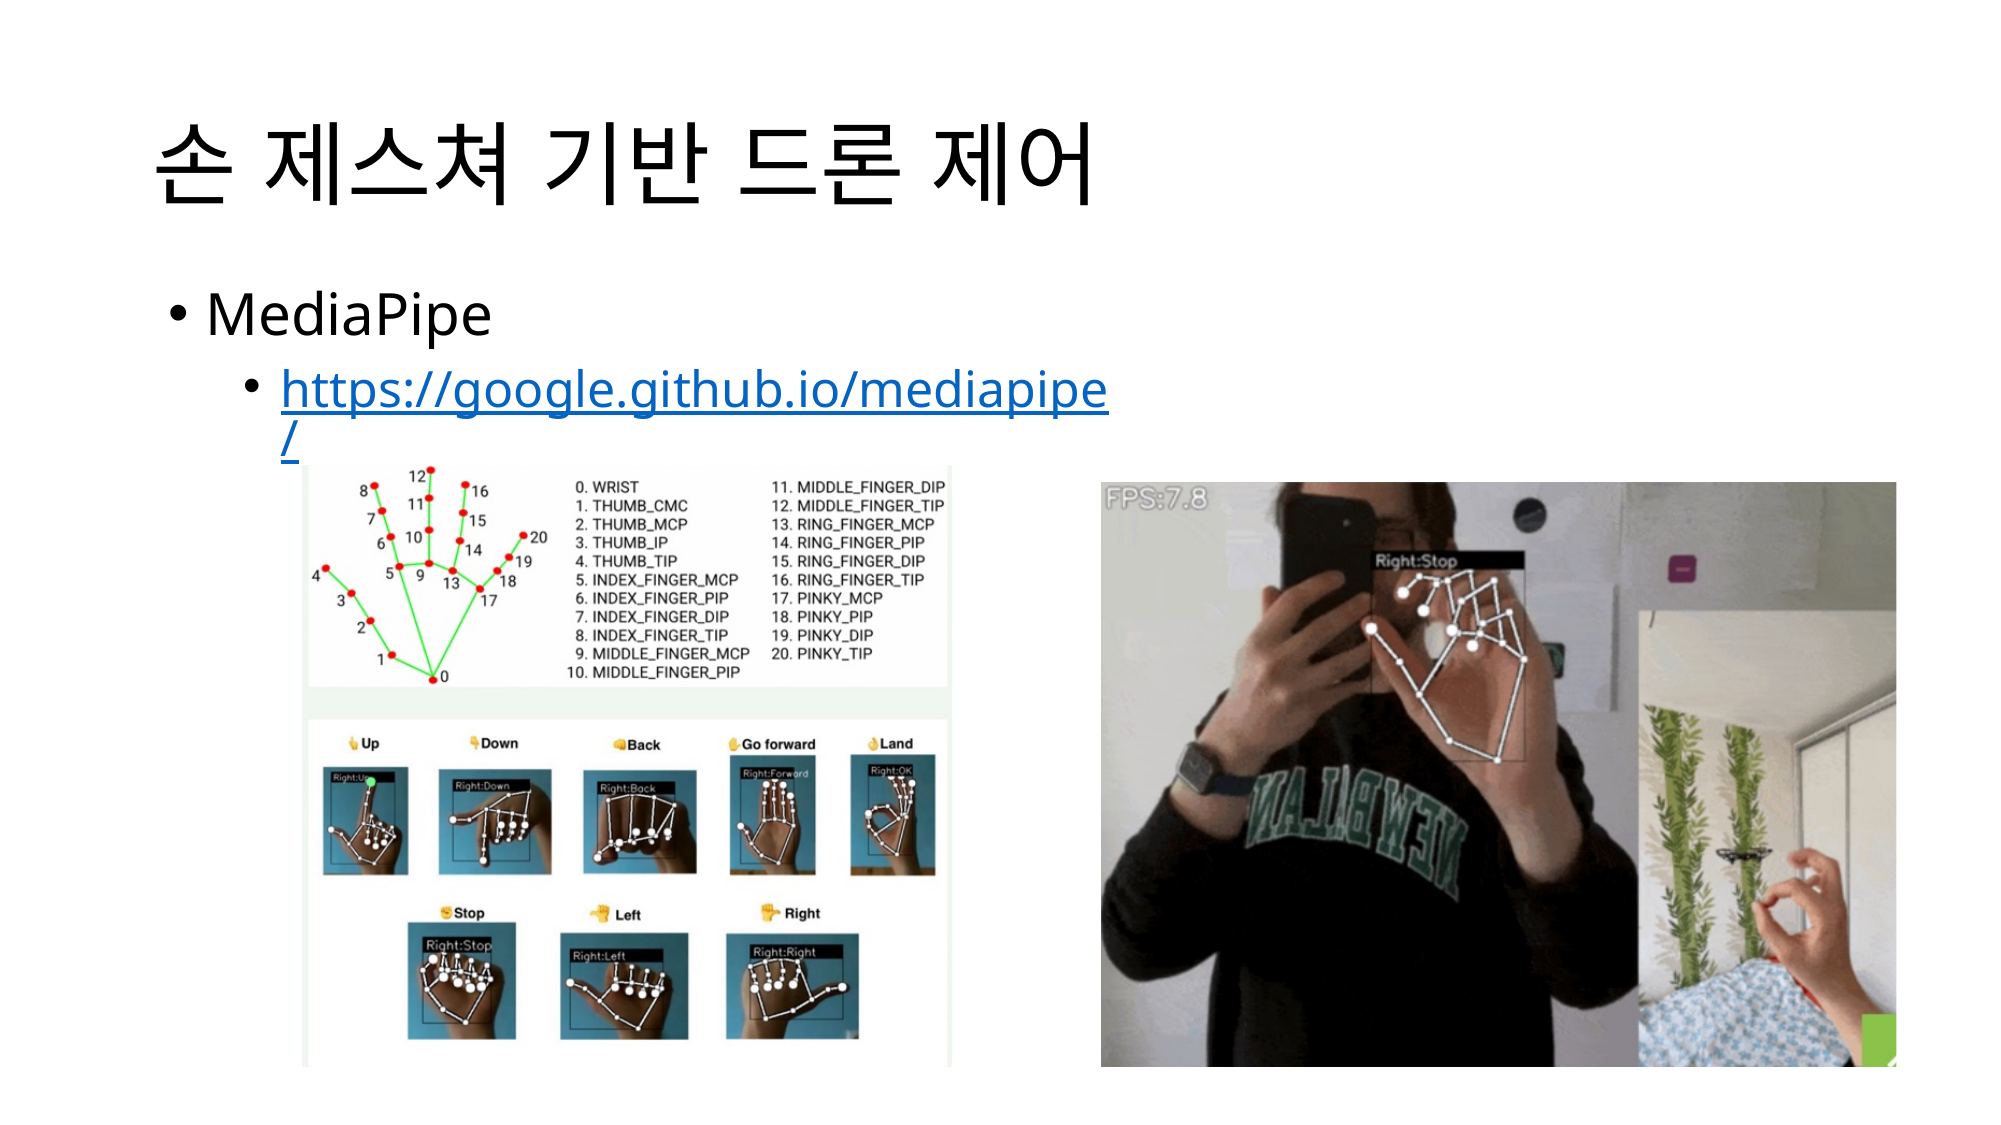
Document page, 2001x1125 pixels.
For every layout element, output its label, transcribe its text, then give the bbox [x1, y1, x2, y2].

picture [1100, 482, 1897, 1067]
list MediaPipe https://google.github.io/mediapipe/ [153, 277, 1128, 992]
picture [302, 465, 953, 1067]
title 손 제스쳐 기반 드론 제어 [137, 59, 1863, 278]
